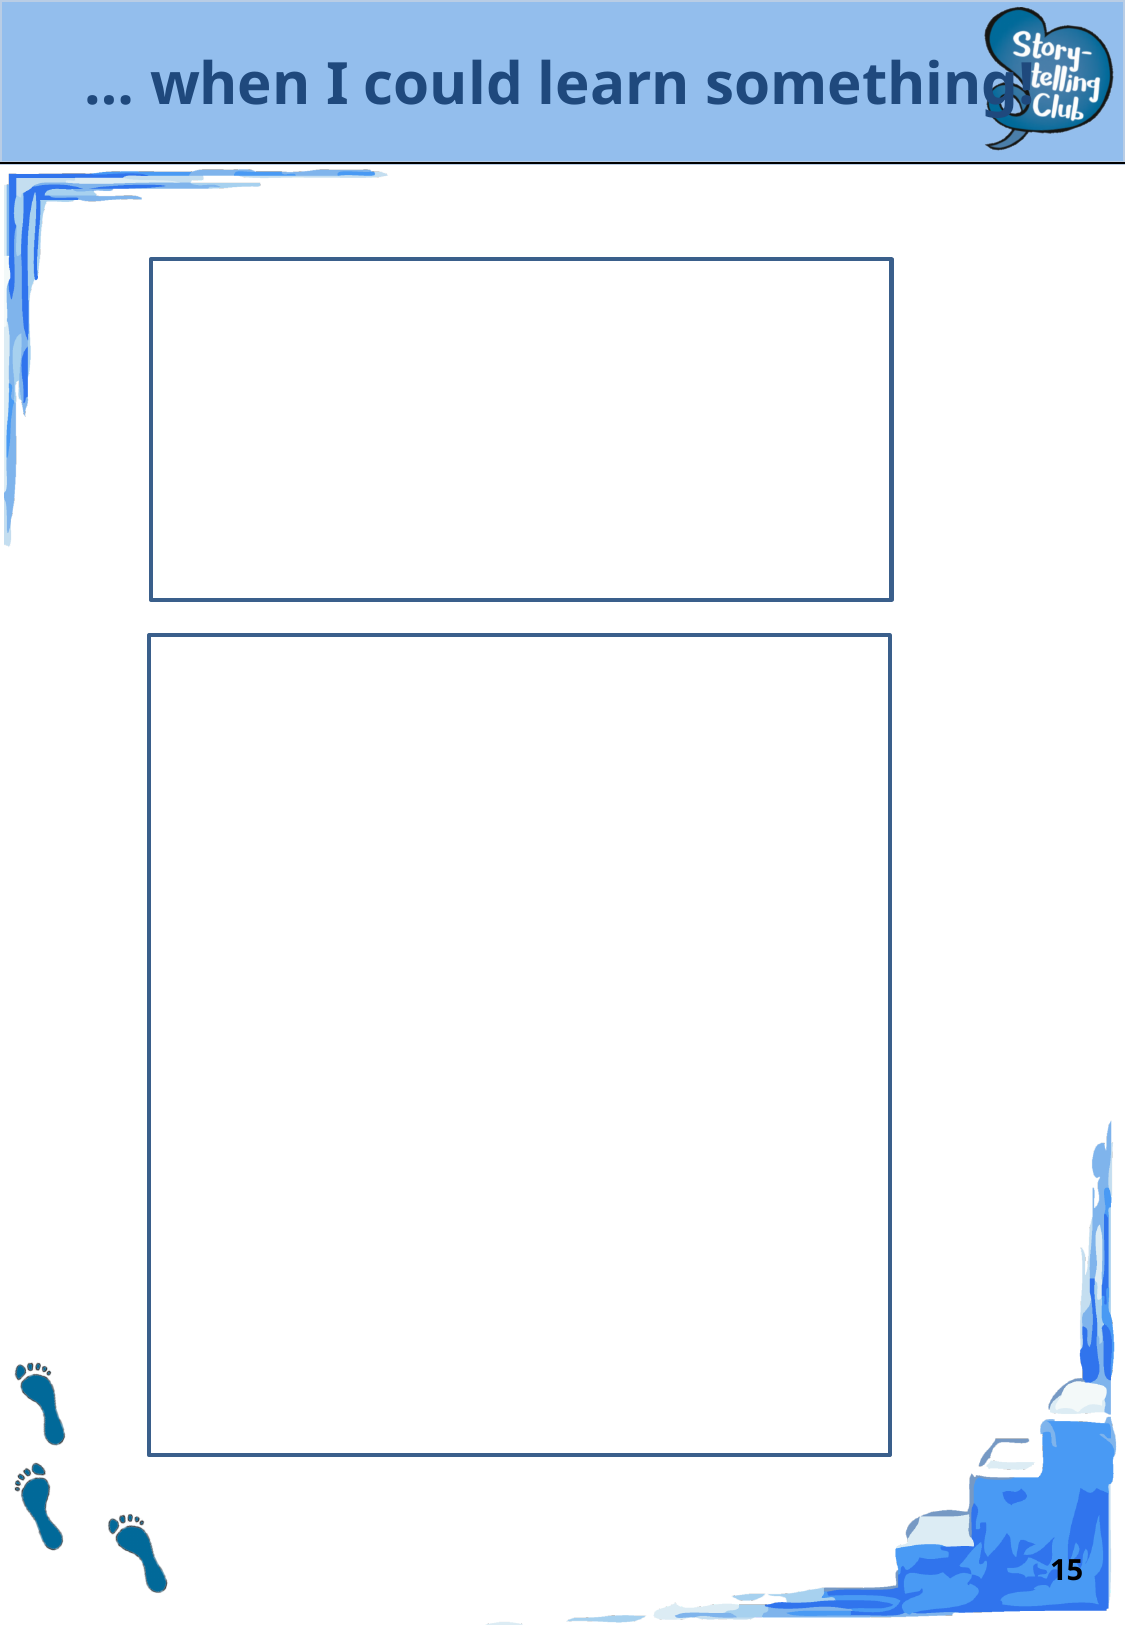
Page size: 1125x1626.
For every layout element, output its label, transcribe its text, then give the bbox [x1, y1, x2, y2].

text_box [0, 0, 1125, 162]
picture [967, 10, 1121, 157]
text_box … when I could learn something! [69, 1, 1125, 162]
picture [4, 164, 1125, 1625]
